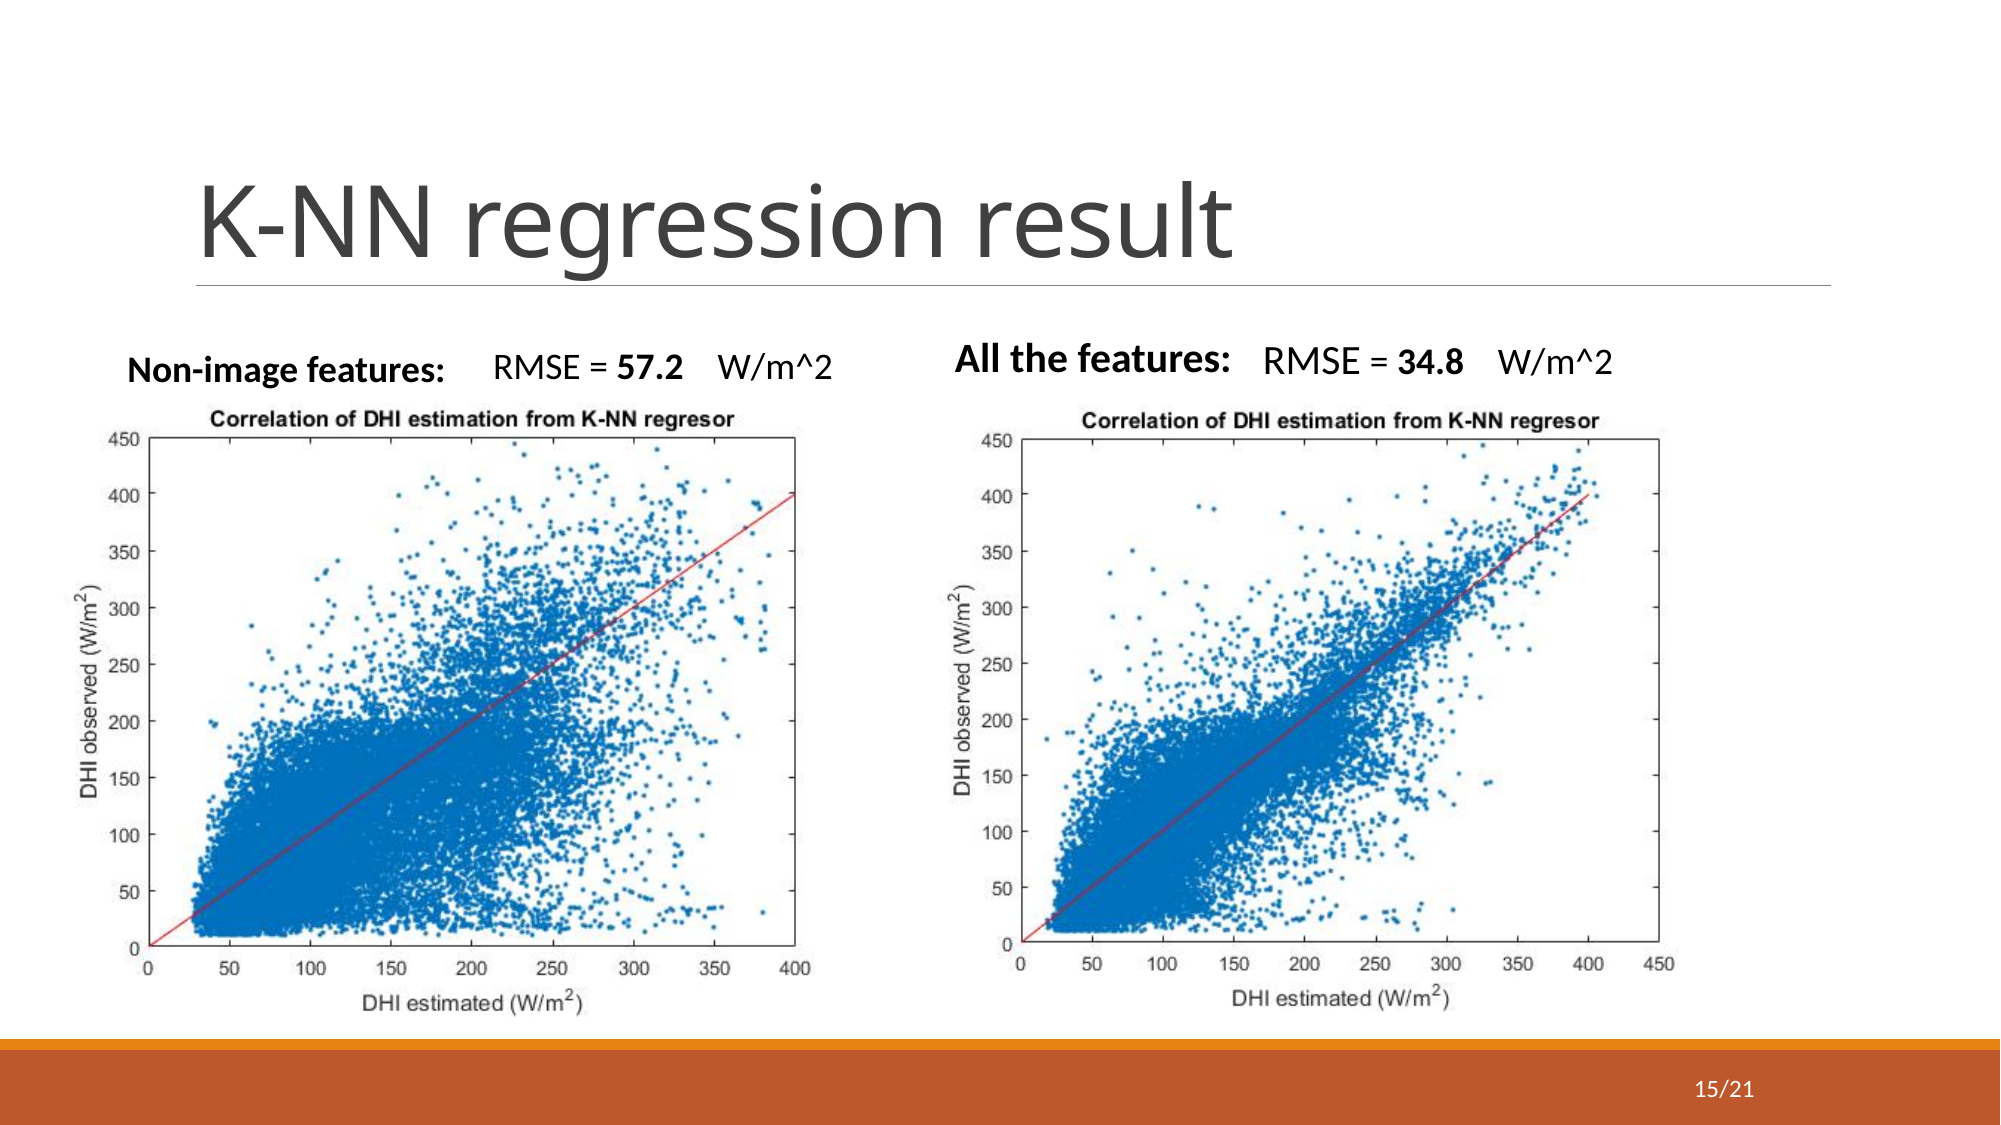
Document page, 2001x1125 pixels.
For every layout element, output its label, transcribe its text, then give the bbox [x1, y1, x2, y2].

text_box Non-image features: [112, 337, 461, 387]
text_box RMSE = 34.8 W/m^2 [1248, 325, 1654, 390]
text_box All the features: [940, 322, 1248, 388]
title K-NN regression result [180, 47, 1830, 285]
picture [40, 390, 876, 1017]
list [913, 393, 1739, 1012]
text_box RMSE = 57.2 W/m^2 [478, 334, 855, 387]
